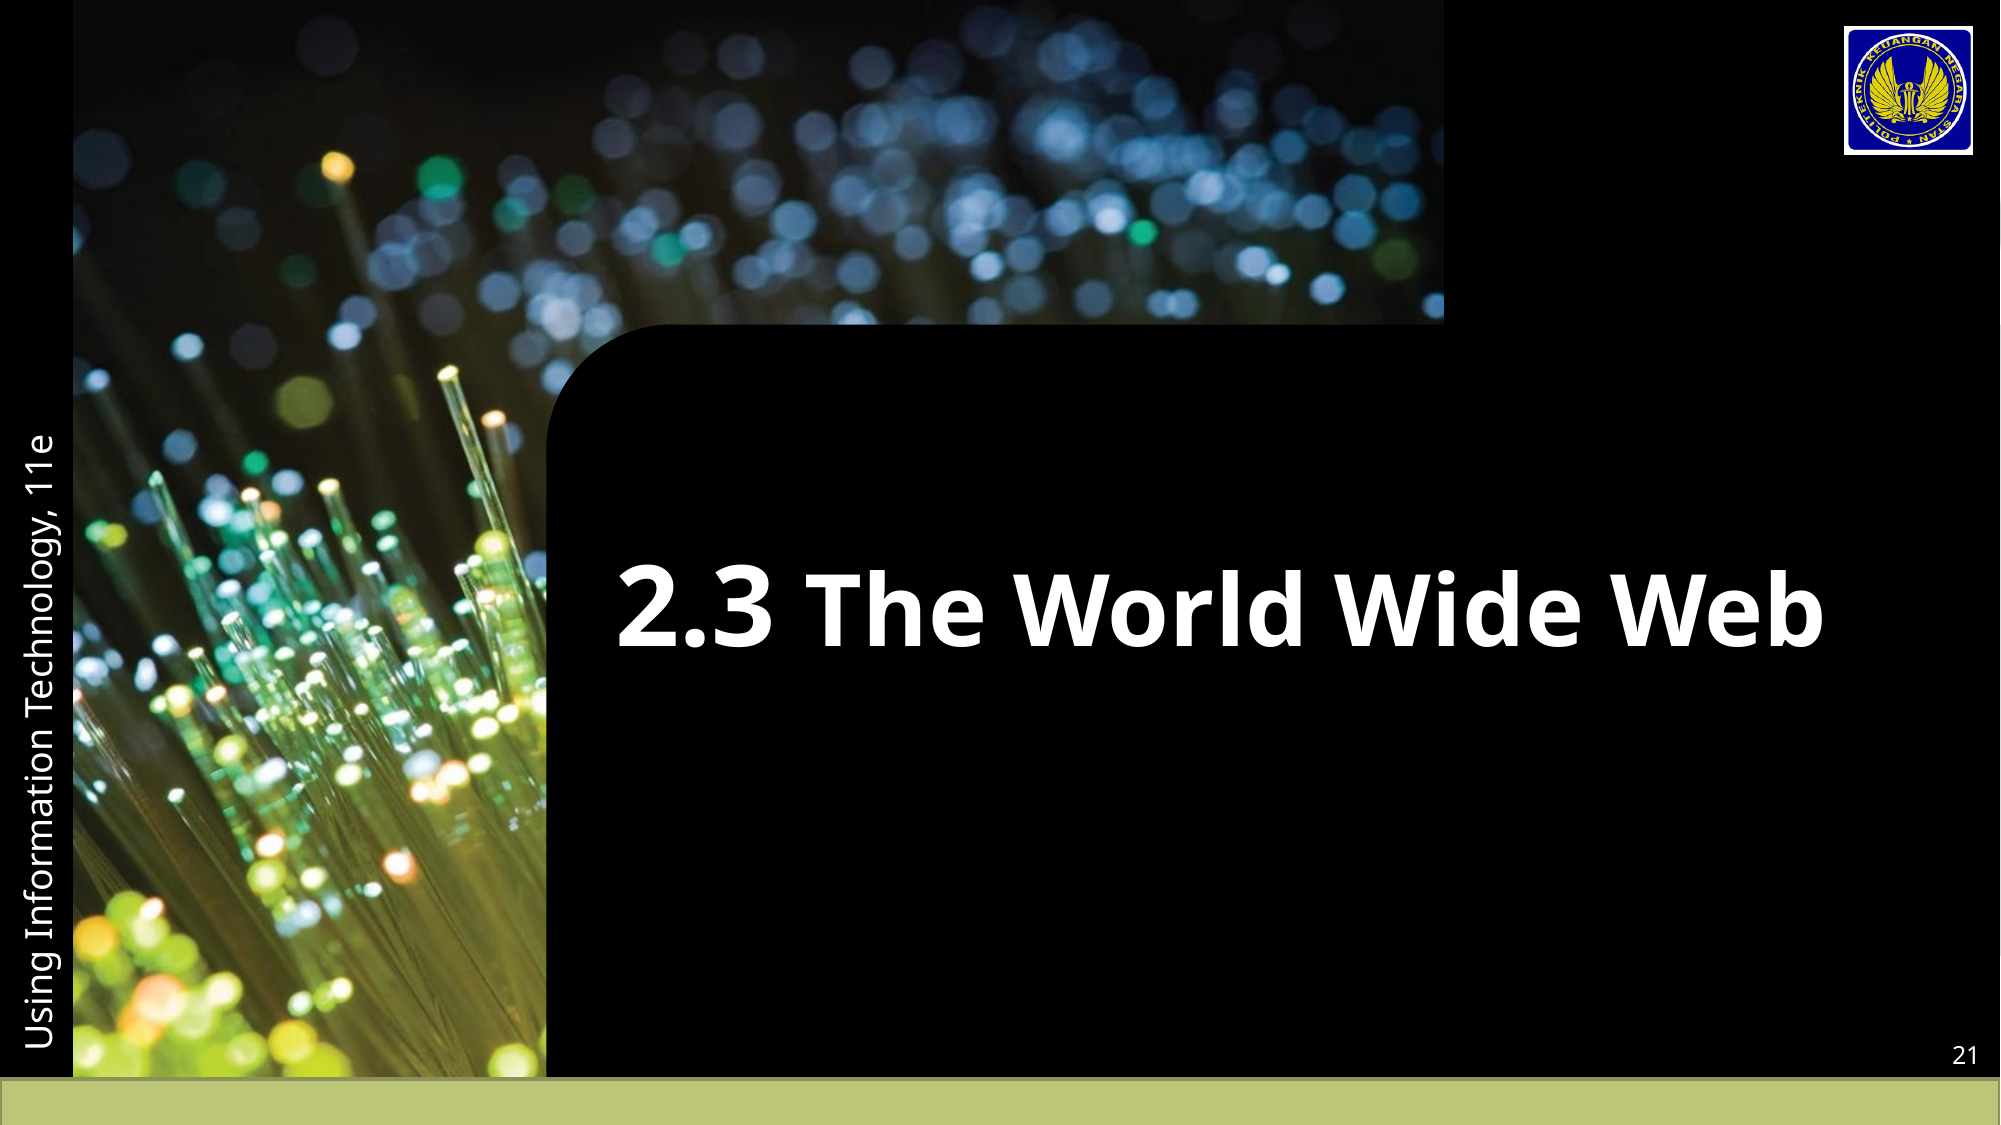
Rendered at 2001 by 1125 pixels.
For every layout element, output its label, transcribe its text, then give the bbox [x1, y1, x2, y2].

picture [1843, 26, 1973, 155]
text_box [0, 1077, 2000, 1125]
picture [73, 0, 1444, 1077]
slide_number 21 [1795, 1033, 1996, 1077]
title 2.3 The World Wide Web [600, 377, 1982, 677]
